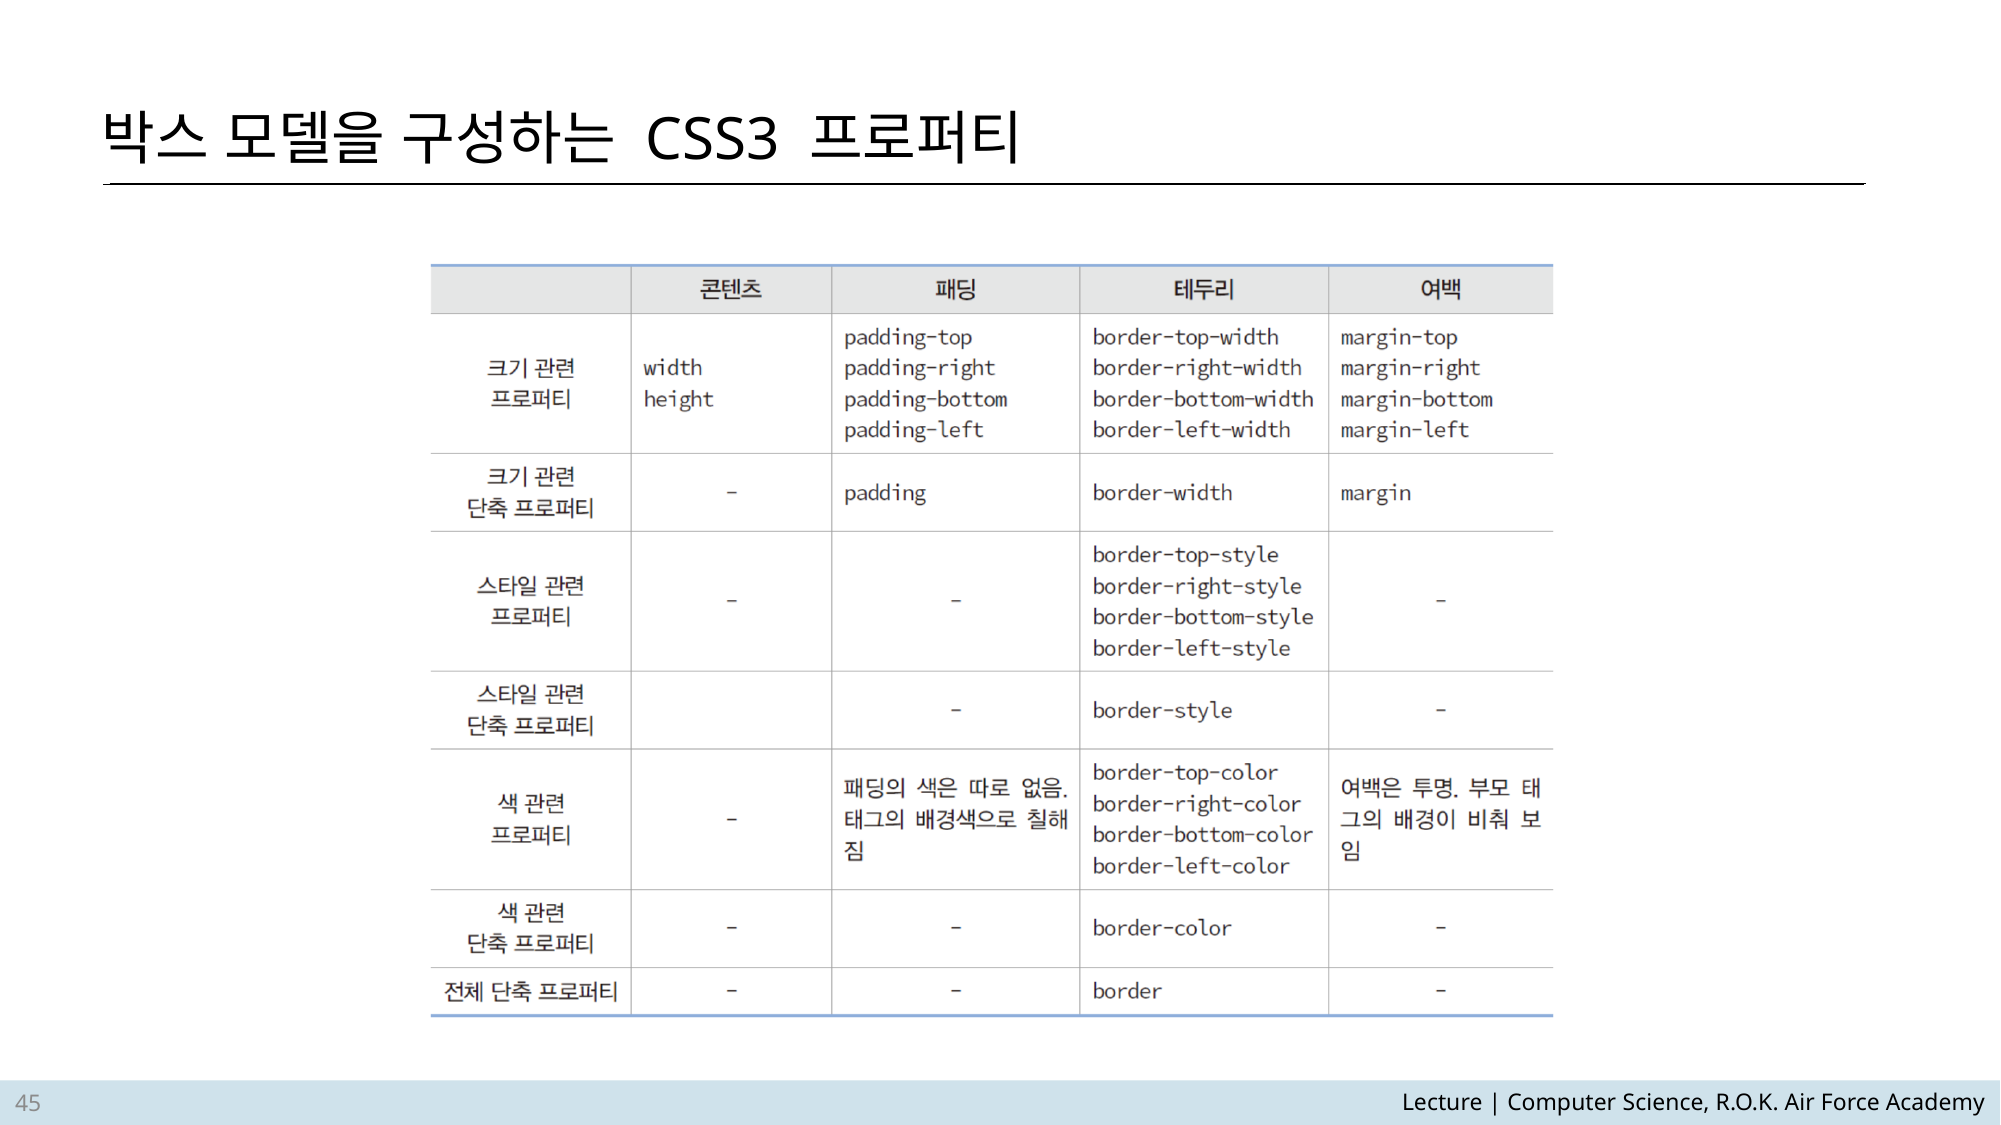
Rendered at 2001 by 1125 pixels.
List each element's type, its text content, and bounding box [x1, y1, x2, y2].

list 박스 모델을 구성하는 CSS3 프로퍼티 [90, 109, 1862, 172]
slide_number 45 [0, 1086, 114, 1123]
picture [426, 260, 1573, 1022]
